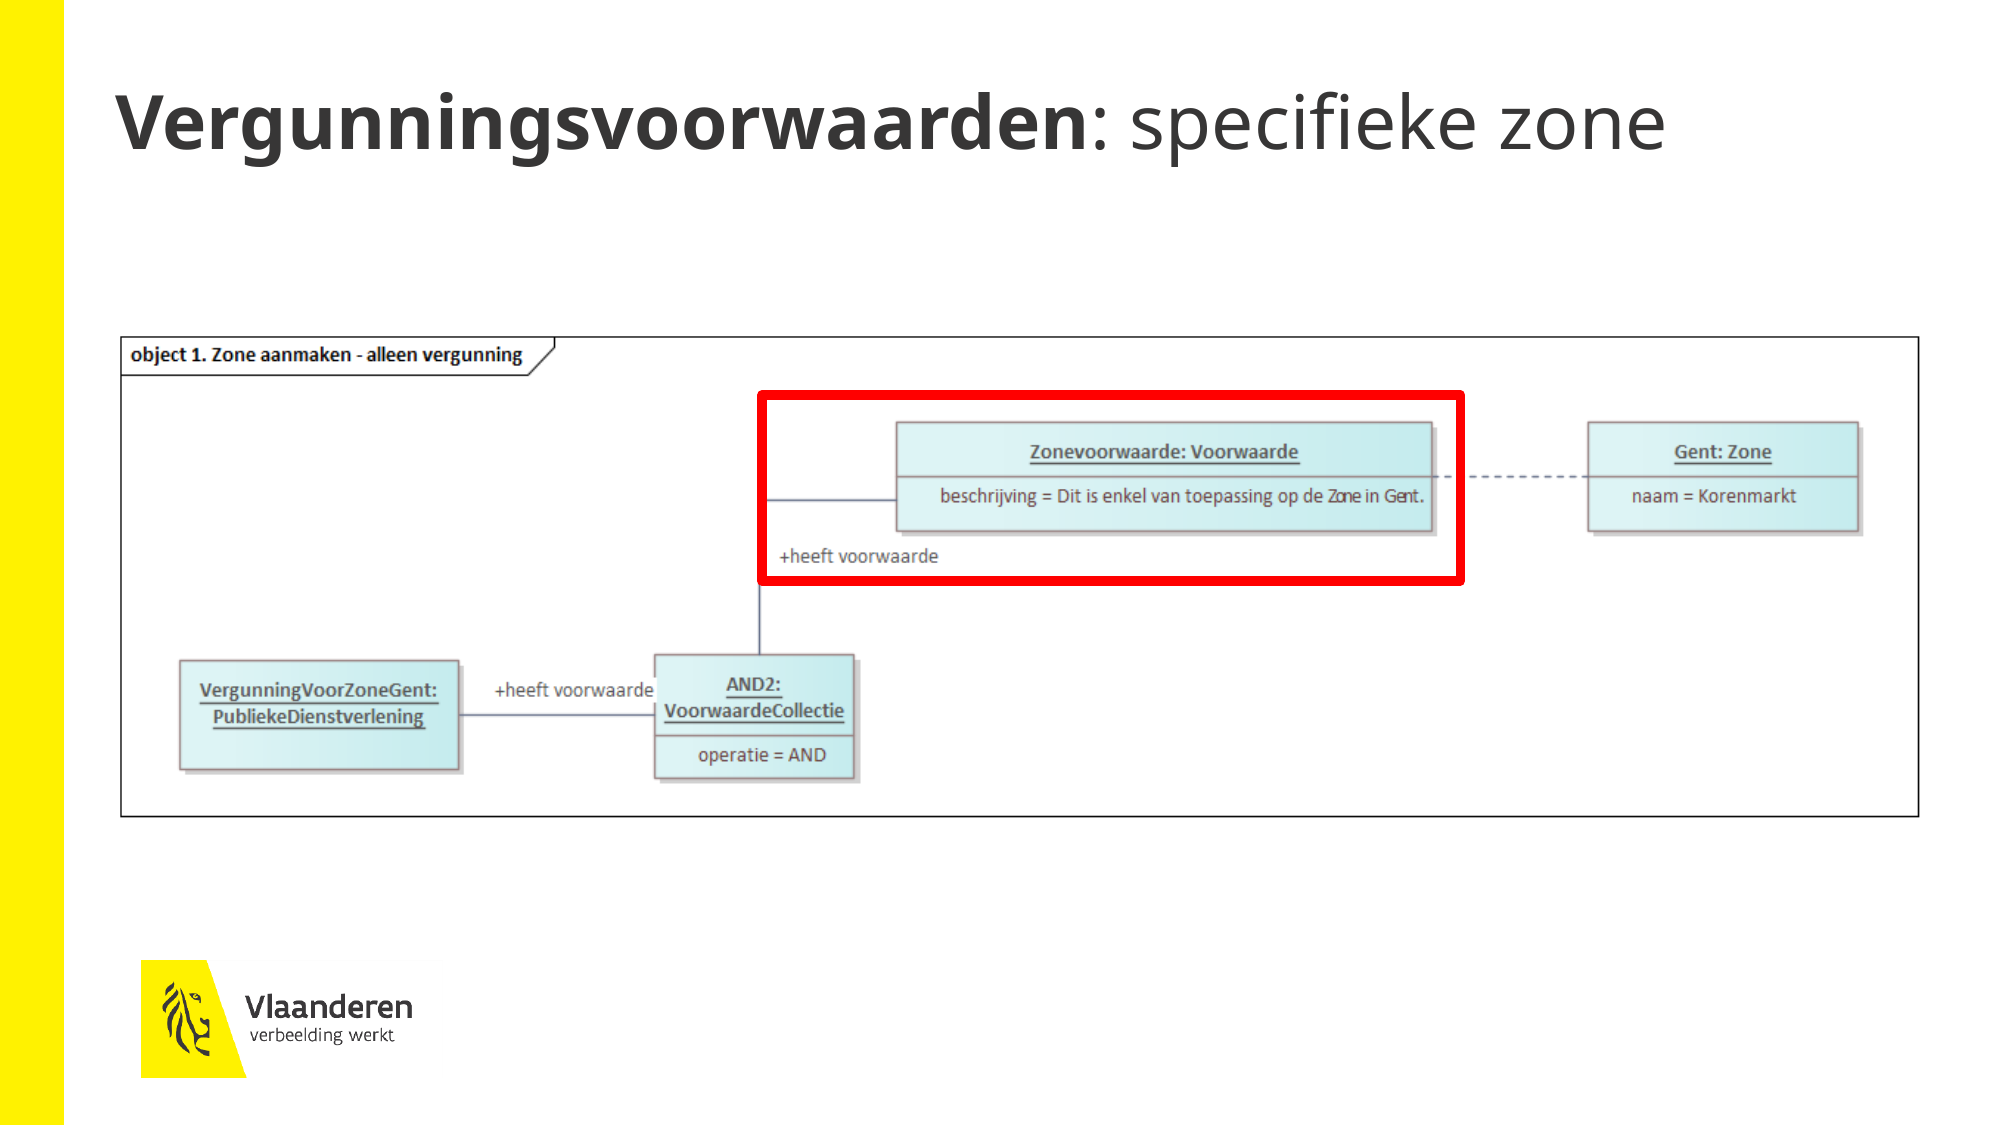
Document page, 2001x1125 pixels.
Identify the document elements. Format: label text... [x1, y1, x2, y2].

picture [118, 334, 1921, 820]
picture [141, 960, 443, 1078]
title Vergunningsvoorwaarden: specifieke zone [100, 57, 1723, 241]
